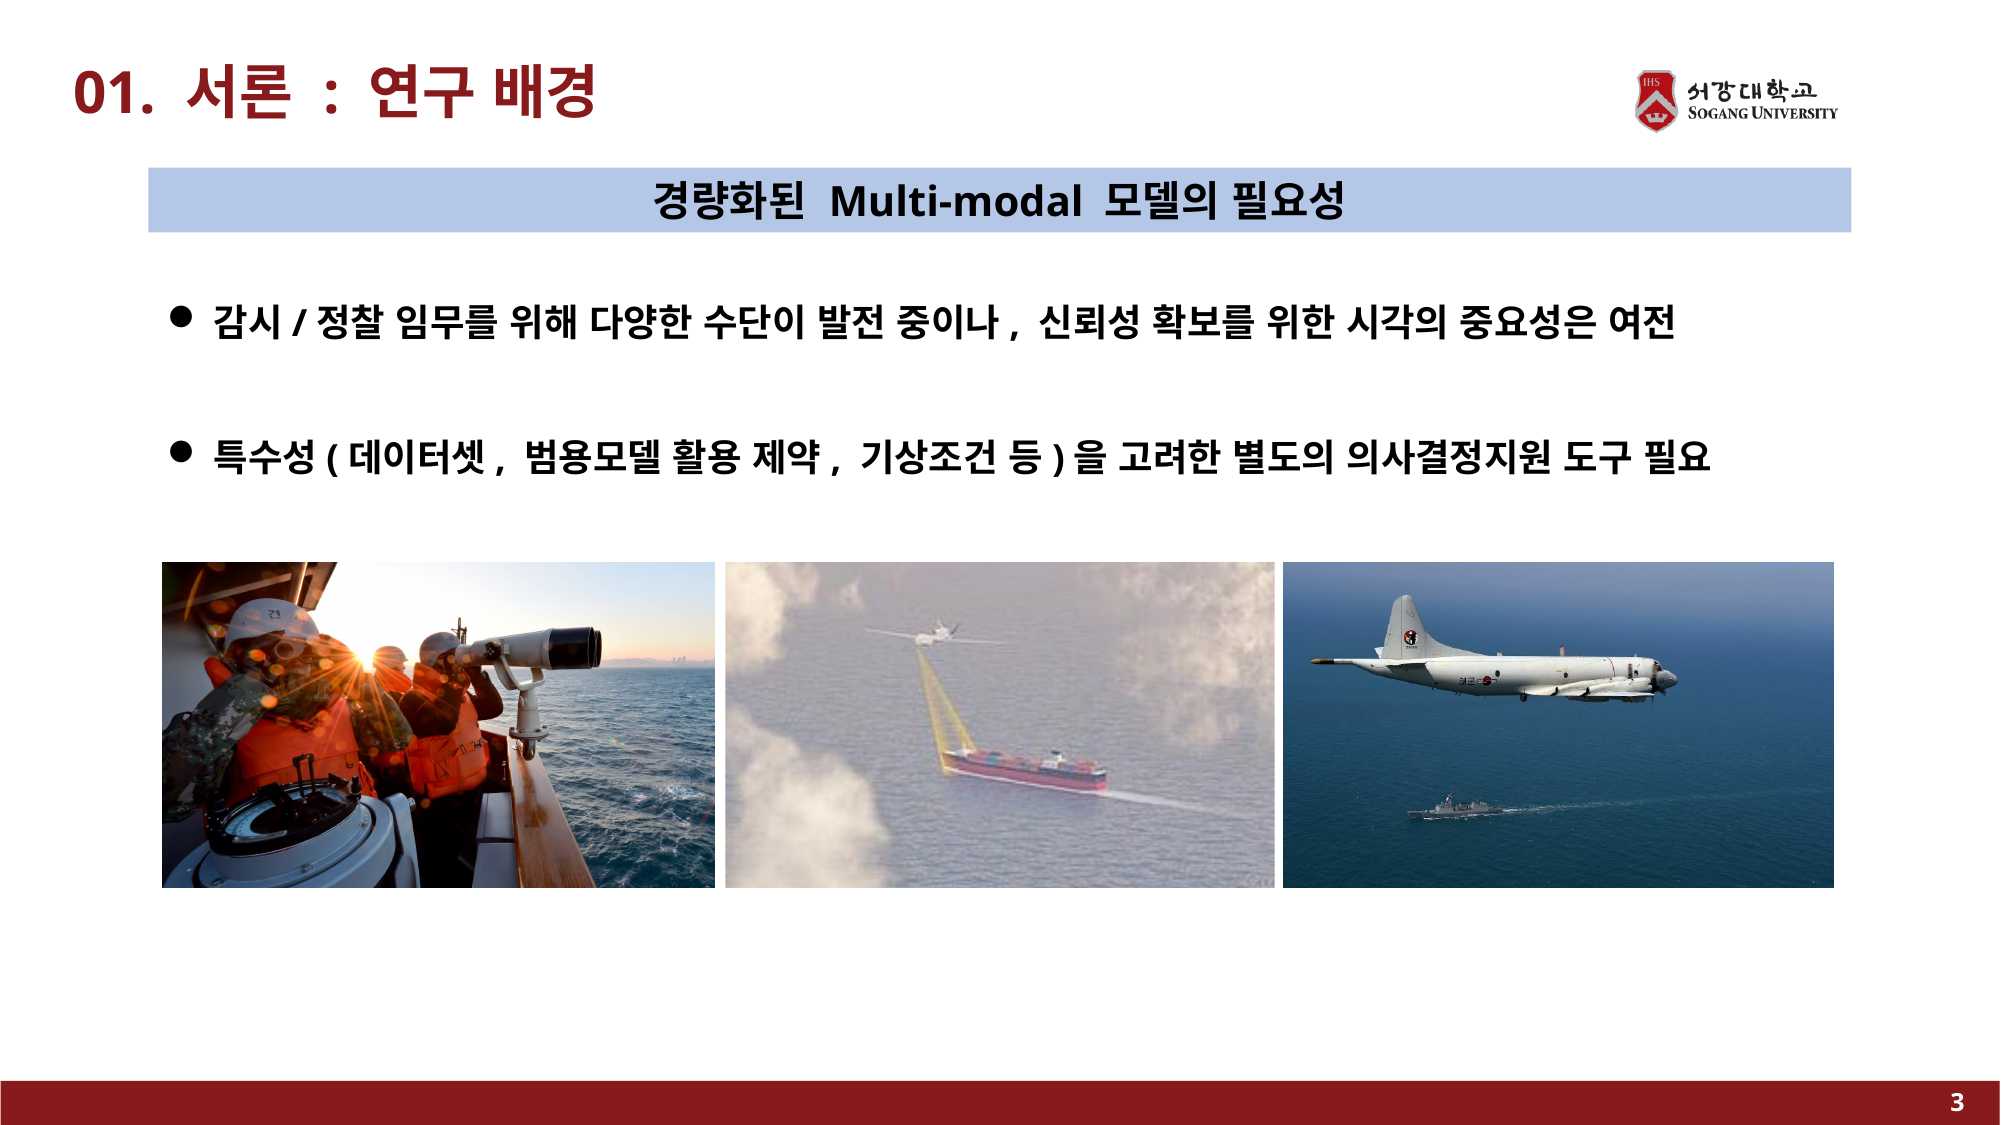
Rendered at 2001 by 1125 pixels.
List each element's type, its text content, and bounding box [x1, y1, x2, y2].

text_box 감시/정찰 임무를 위해 다양한 수단이 발전 중이나, 신뢰성 확보를 위한 시각의 중요성은 여전 특수성(데이터셋, 범용모델 활용 제약, 기상조건 등)을 고려한 별도의 의사결정지원 도구 필요 [152, 269, 1839, 487]
picture [0, 70, 2000, 1125]
slide_number 2 [1529, 1082, 1980, 1125]
text_box 01. 서론 : 연구 배경 [58, 47, 737, 133]
text_box 경량화된 Multi-modal 모델의 필요성 [148, 167, 1852, 233]
